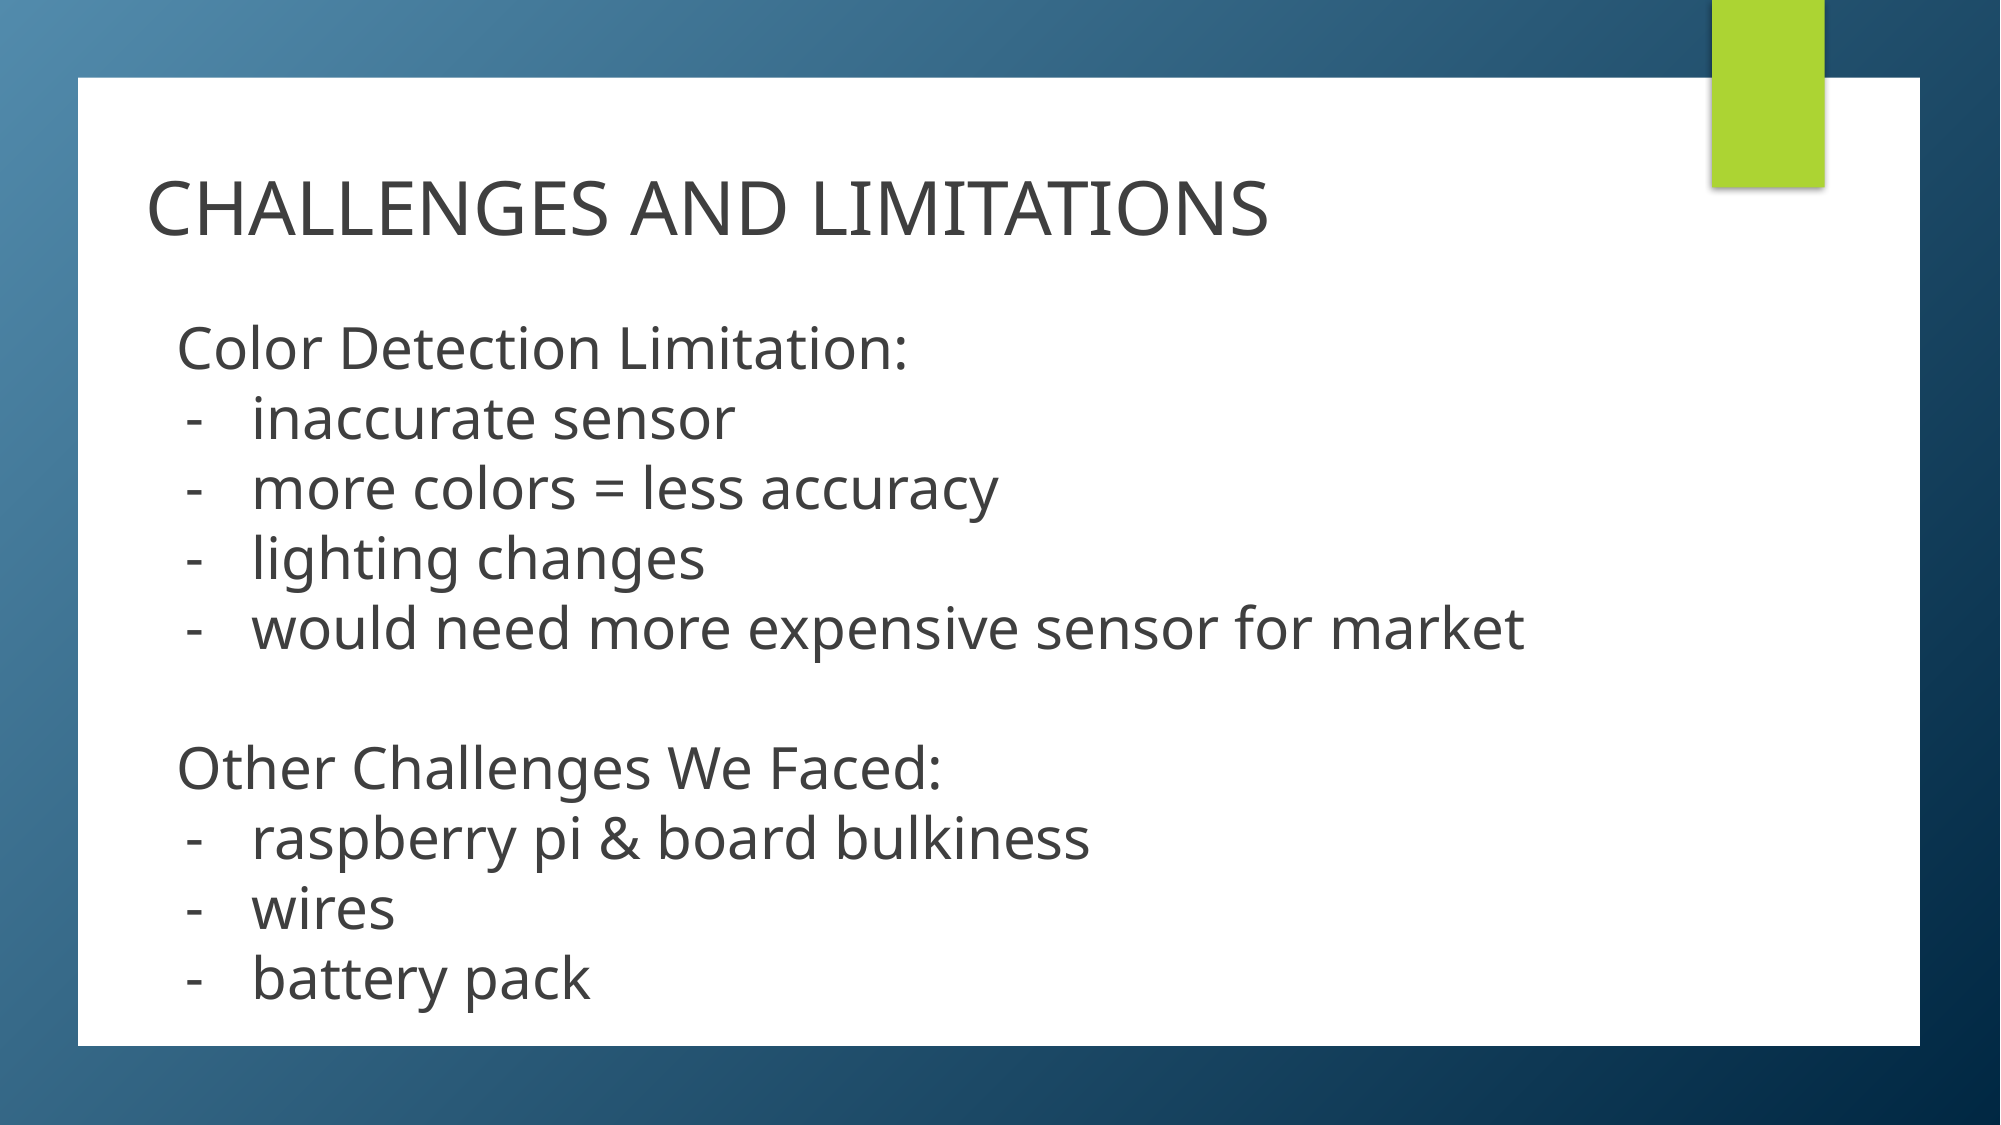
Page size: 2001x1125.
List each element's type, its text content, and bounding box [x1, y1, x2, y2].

text_box [78, 77, 1920, 1046]
text_box Color Detection Limitation: inaccurate sensor more colors = less accuracy lighting changes would need more expensive sensor for market Other Challenges We Faced: raspberry pi & board bulkiness wires battery pack [161, 296, 1743, 1027]
text_box CHALLENGES AND LIMITATIONS [111, 145, 1756, 266]
text_box [0, 0, 2000, 1125]
text_box [1712, 0, 1825, 188]
